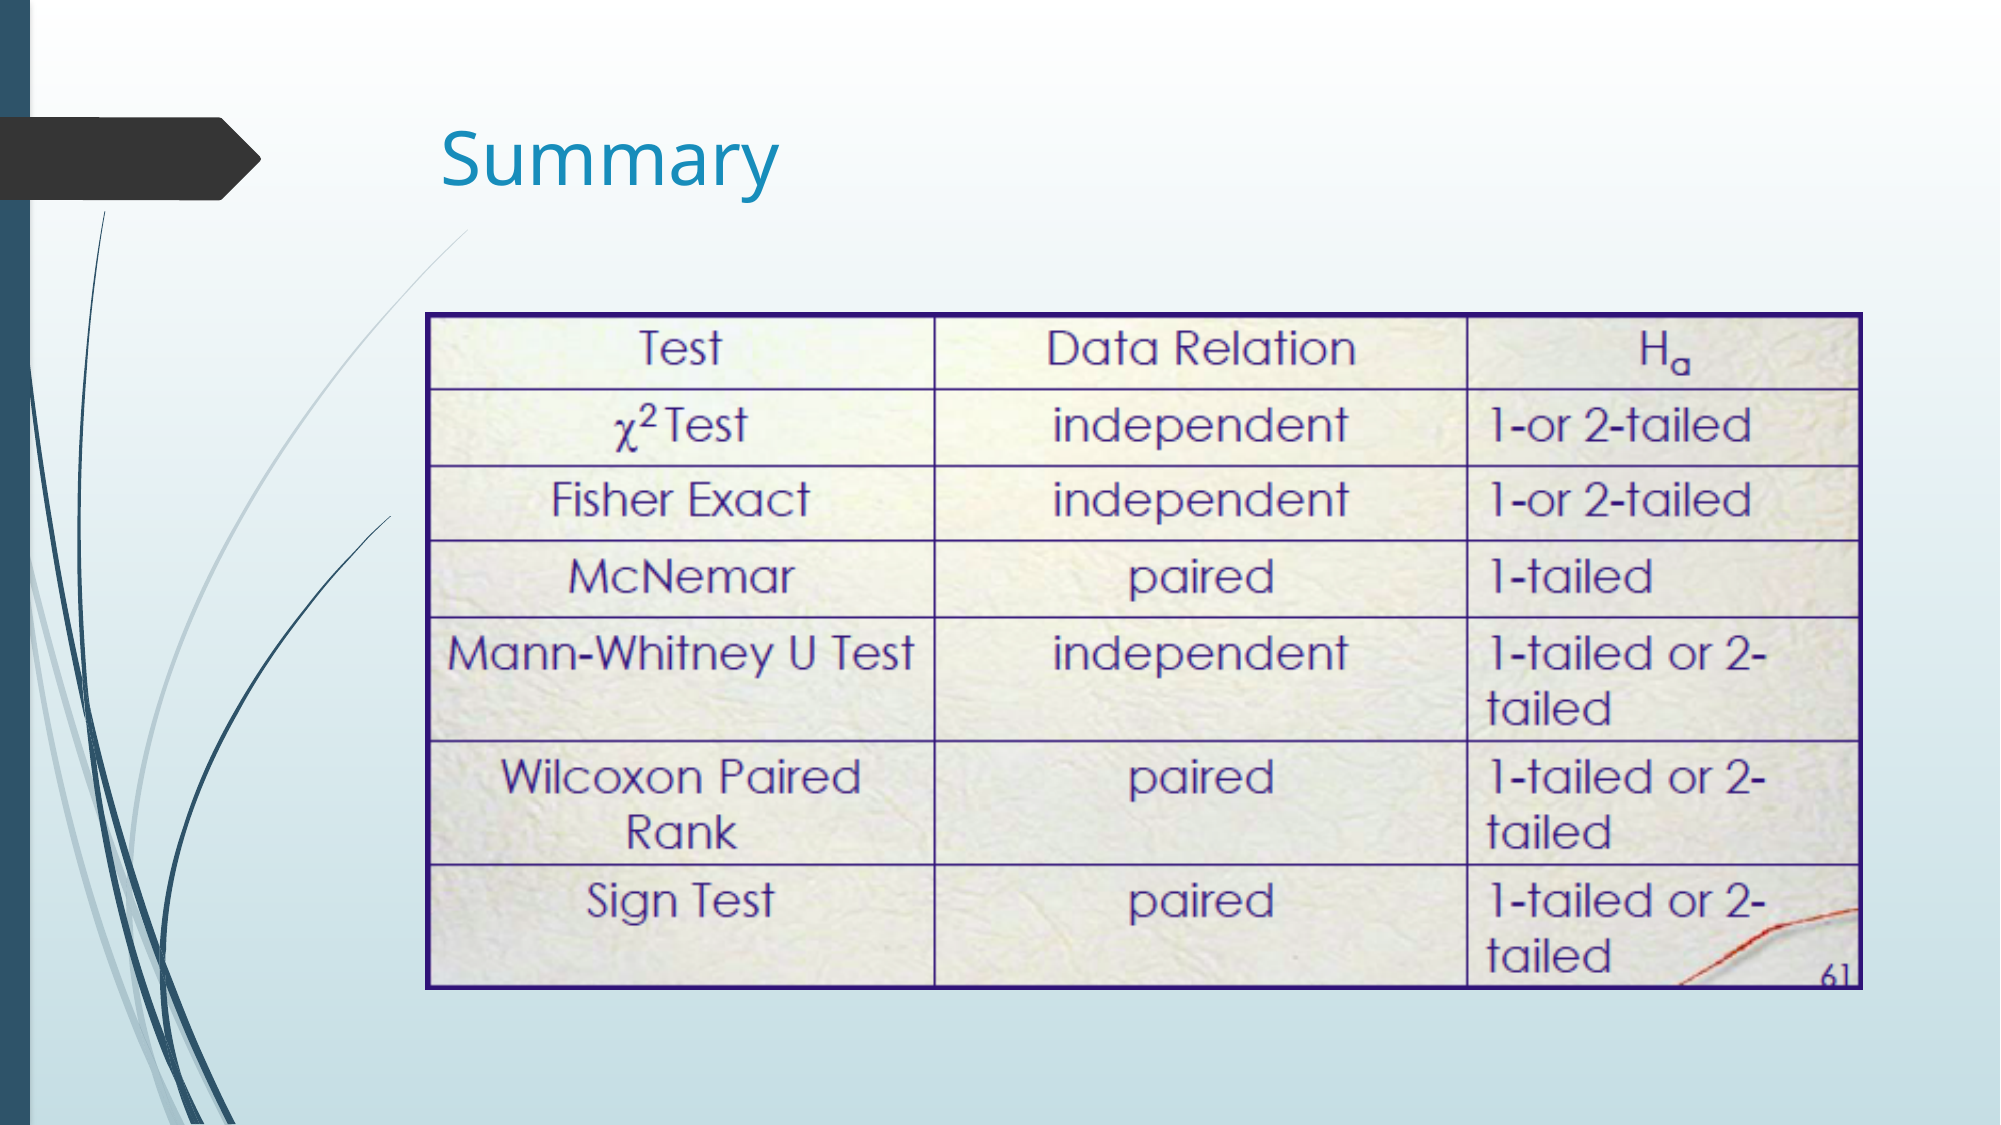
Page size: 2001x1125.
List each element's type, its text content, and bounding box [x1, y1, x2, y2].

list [425, 312, 1863, 990]
title Summary [425, 102, 1888, 313]
